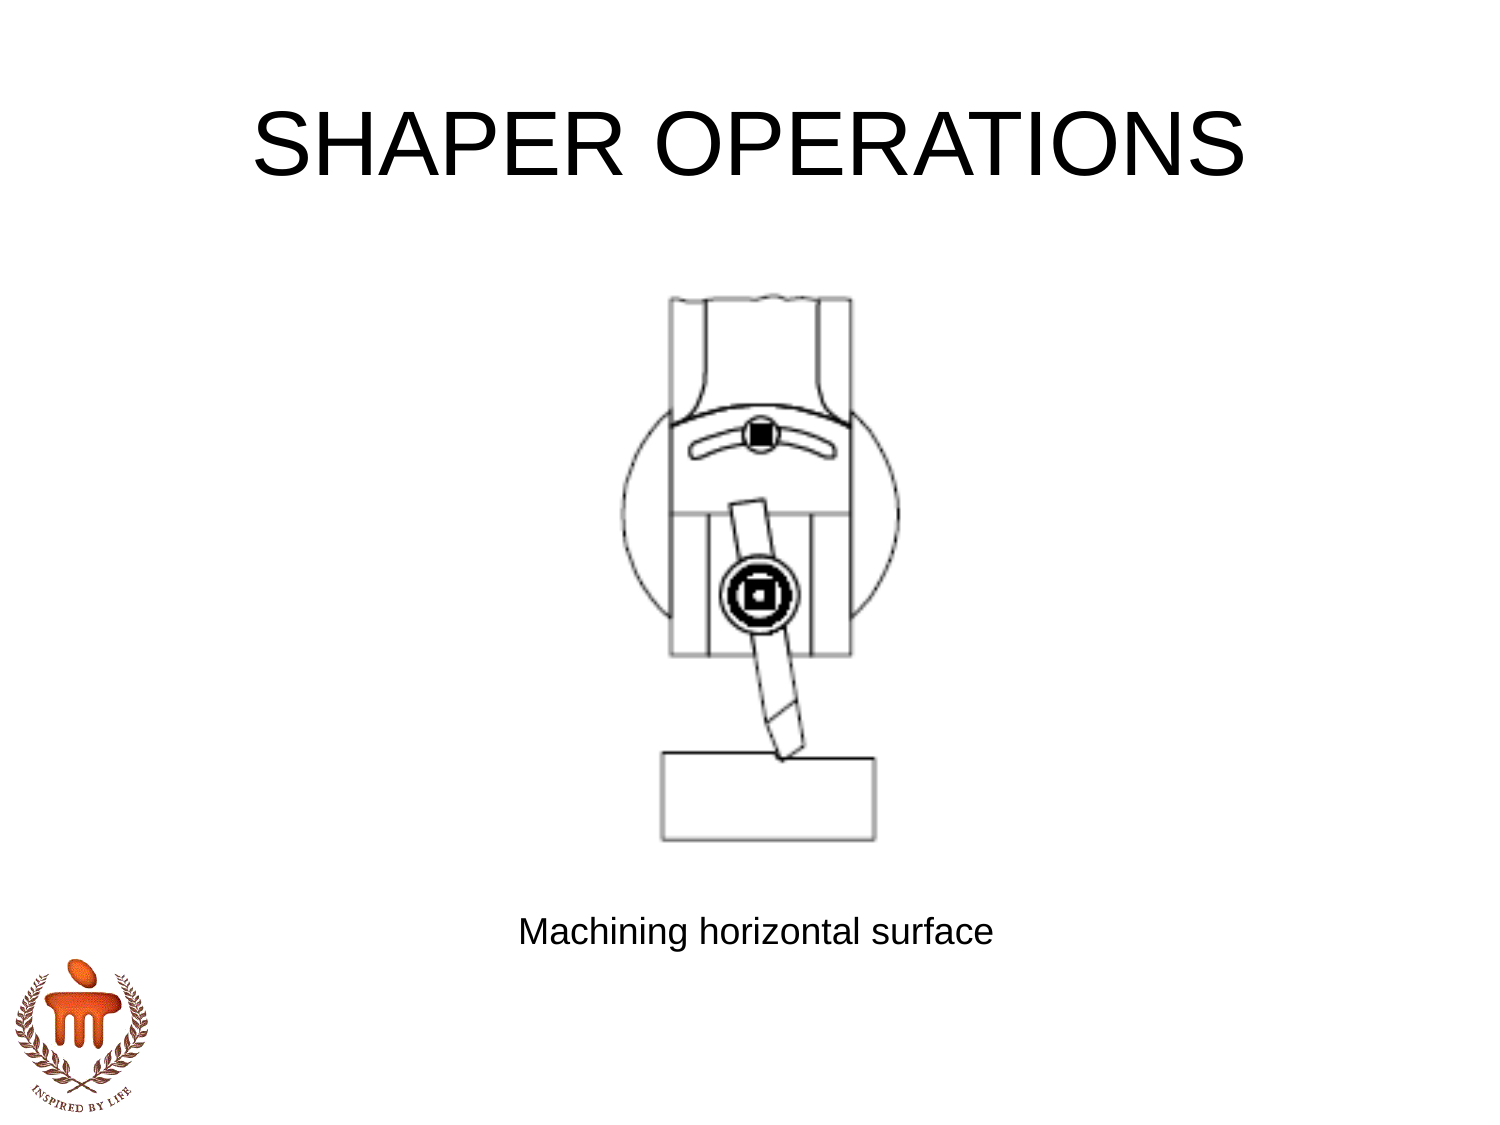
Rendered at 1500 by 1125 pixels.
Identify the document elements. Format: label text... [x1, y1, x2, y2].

picture [0, 952, 157, 1118]
title SHAPER OPERATIONS [75, 45, 1425, 233]
picture [524, 249, 1008, 888]
text_box Machining horizontal surface [474, 899, 1038, 960]
